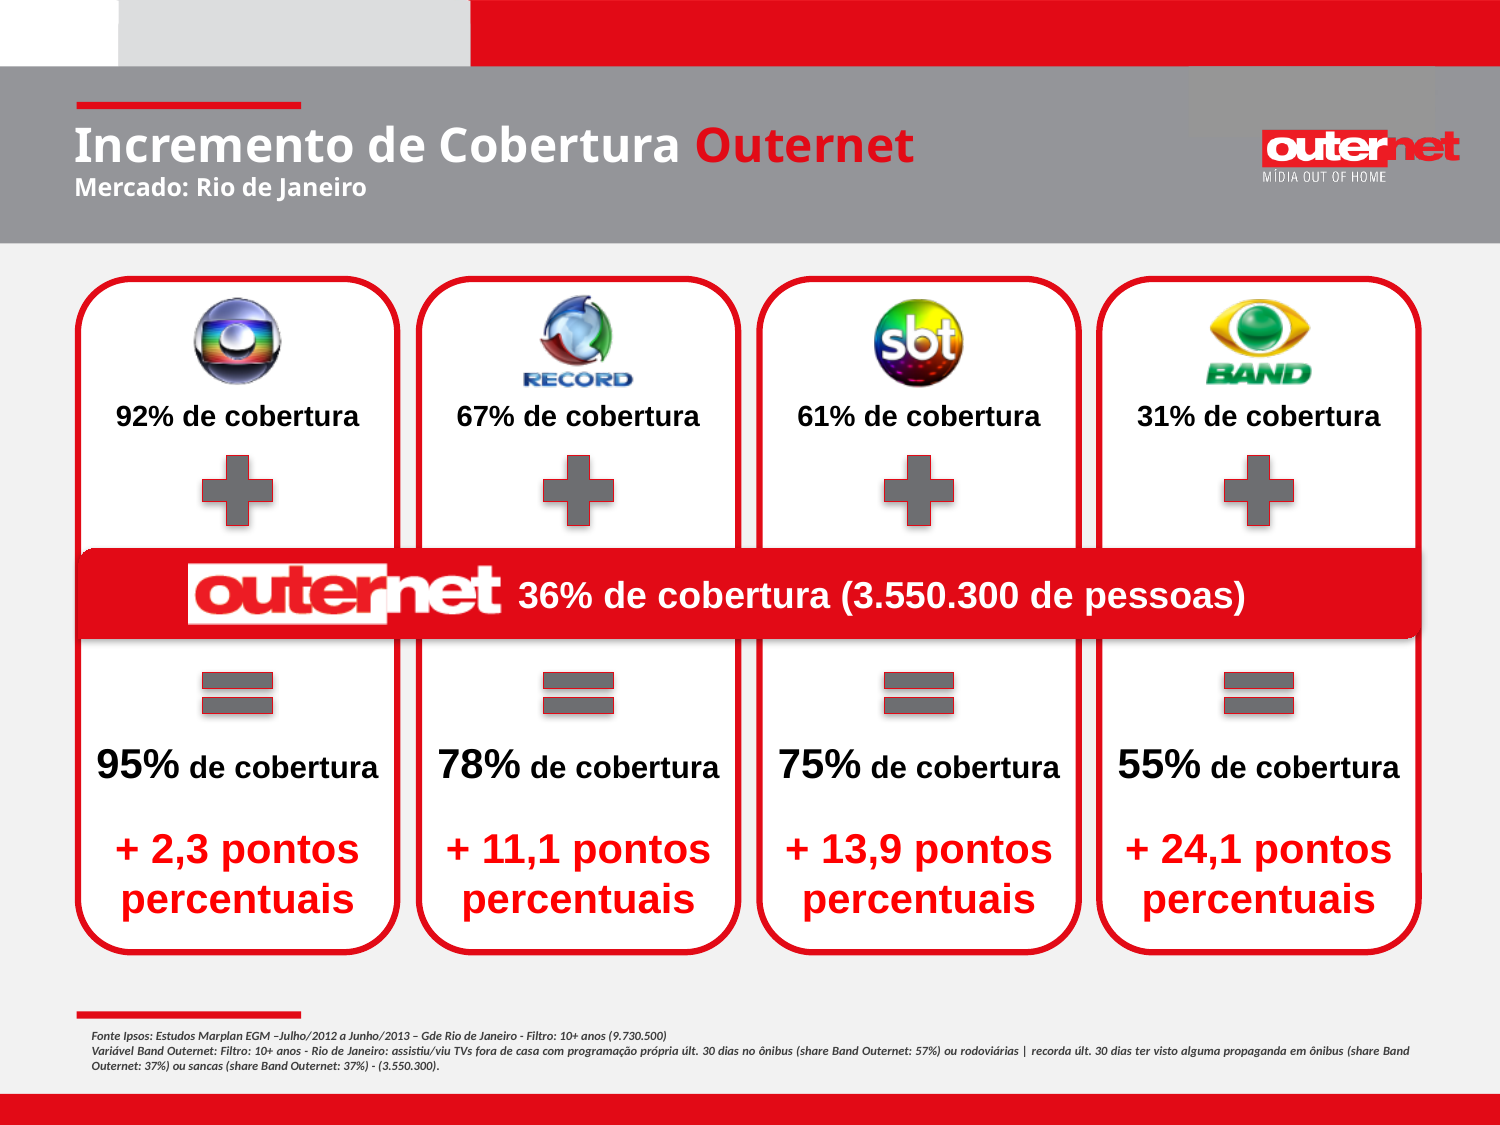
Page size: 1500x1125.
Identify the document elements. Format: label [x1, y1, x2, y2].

text_box [59, 101, 1436, 211]
text_box [76, 278, 1424, 1082]
picture [0, 67, 1500, 243]
